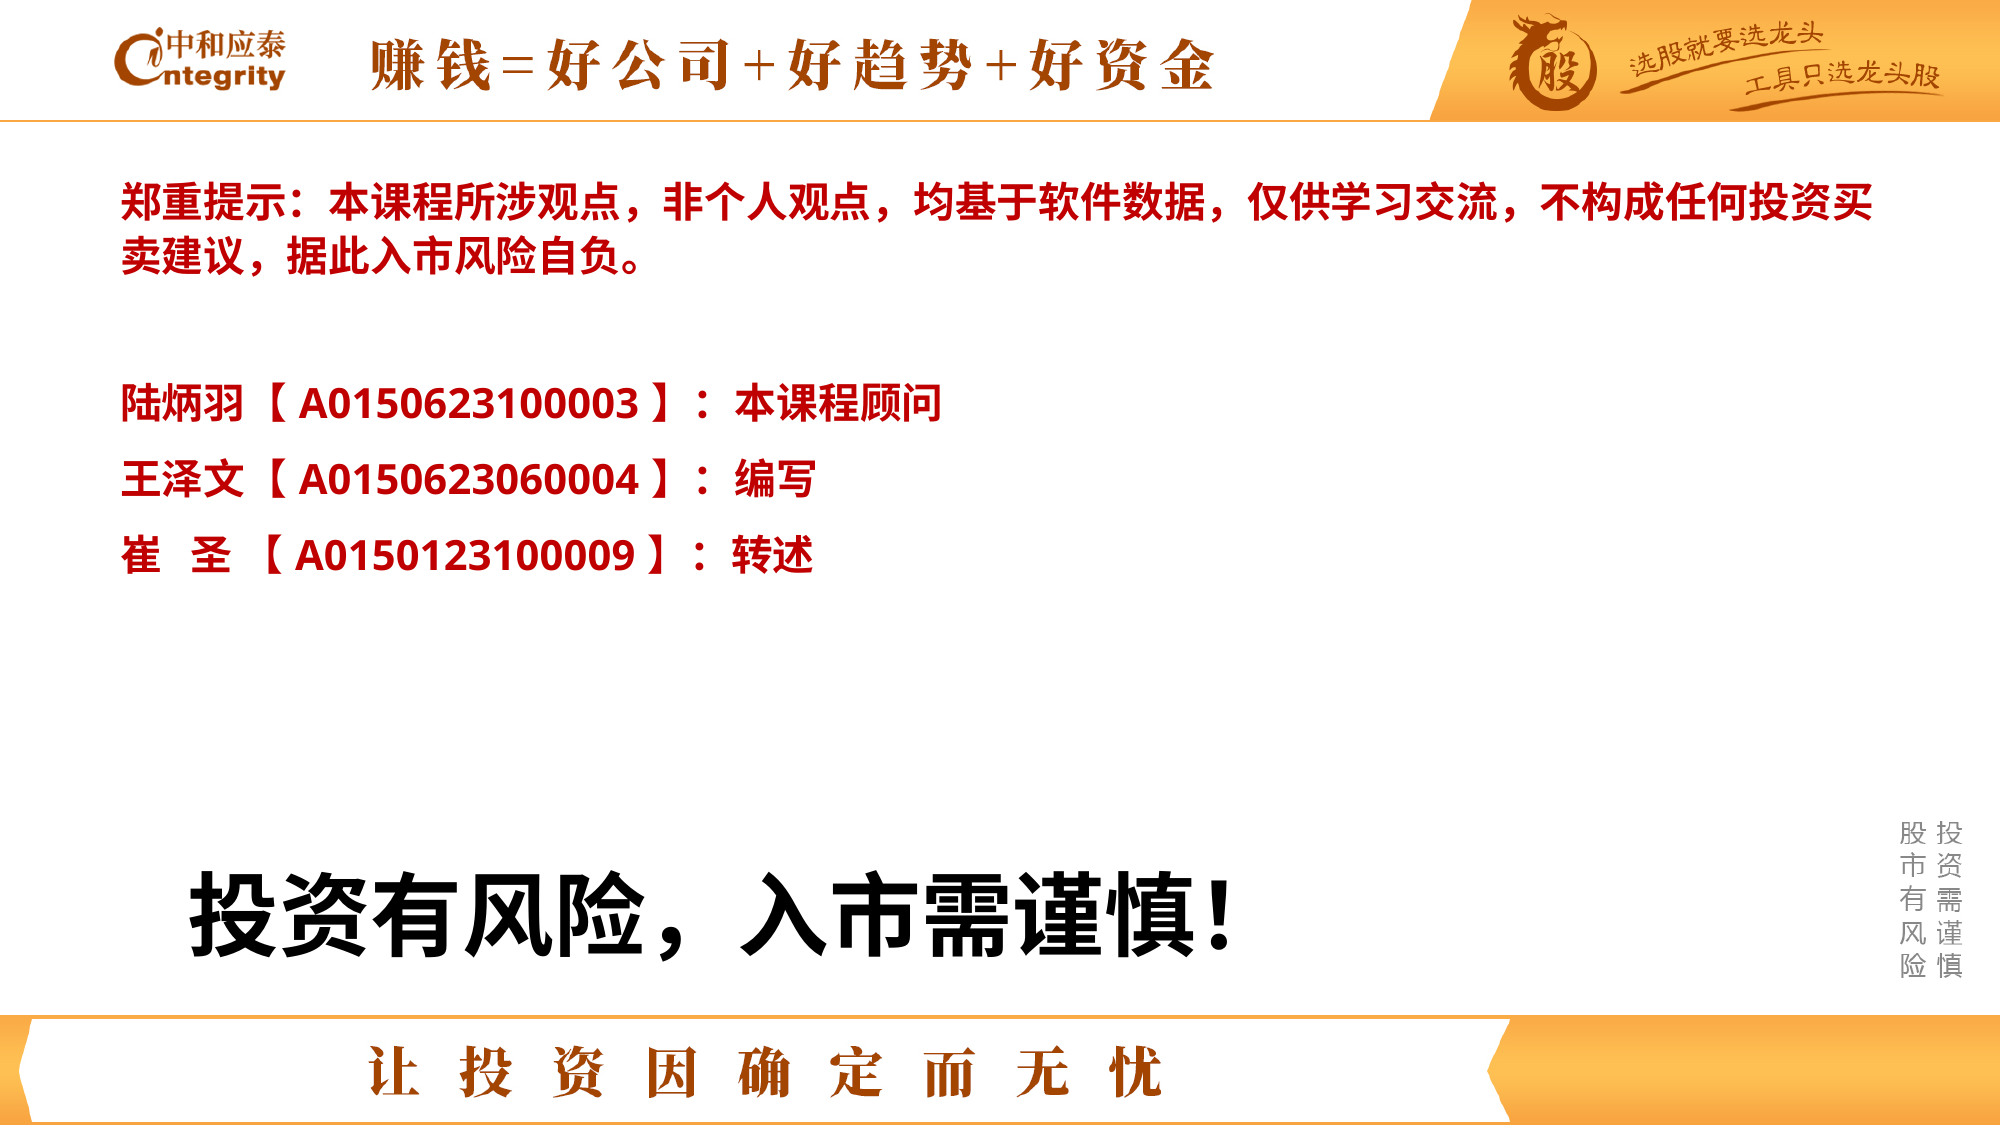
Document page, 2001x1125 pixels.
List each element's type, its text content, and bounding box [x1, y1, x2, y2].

list 郑重提示：本课程所涉观点，非个人观点，均基于软件数据，仅供学习交流，不构成任何投资买卖建议，据此入市风险自负。 陆炳羽【A0150623100003】：本课程顾问 王泽文【A0150623060004】：编写 崔 圣 【A0150123100009】：转述 [105, 166, 1895, 949]
title 投资有风险，入市需谨慎！ [125, 949, 1851, 1023]
picture [0, 0, 2000, 1125]
